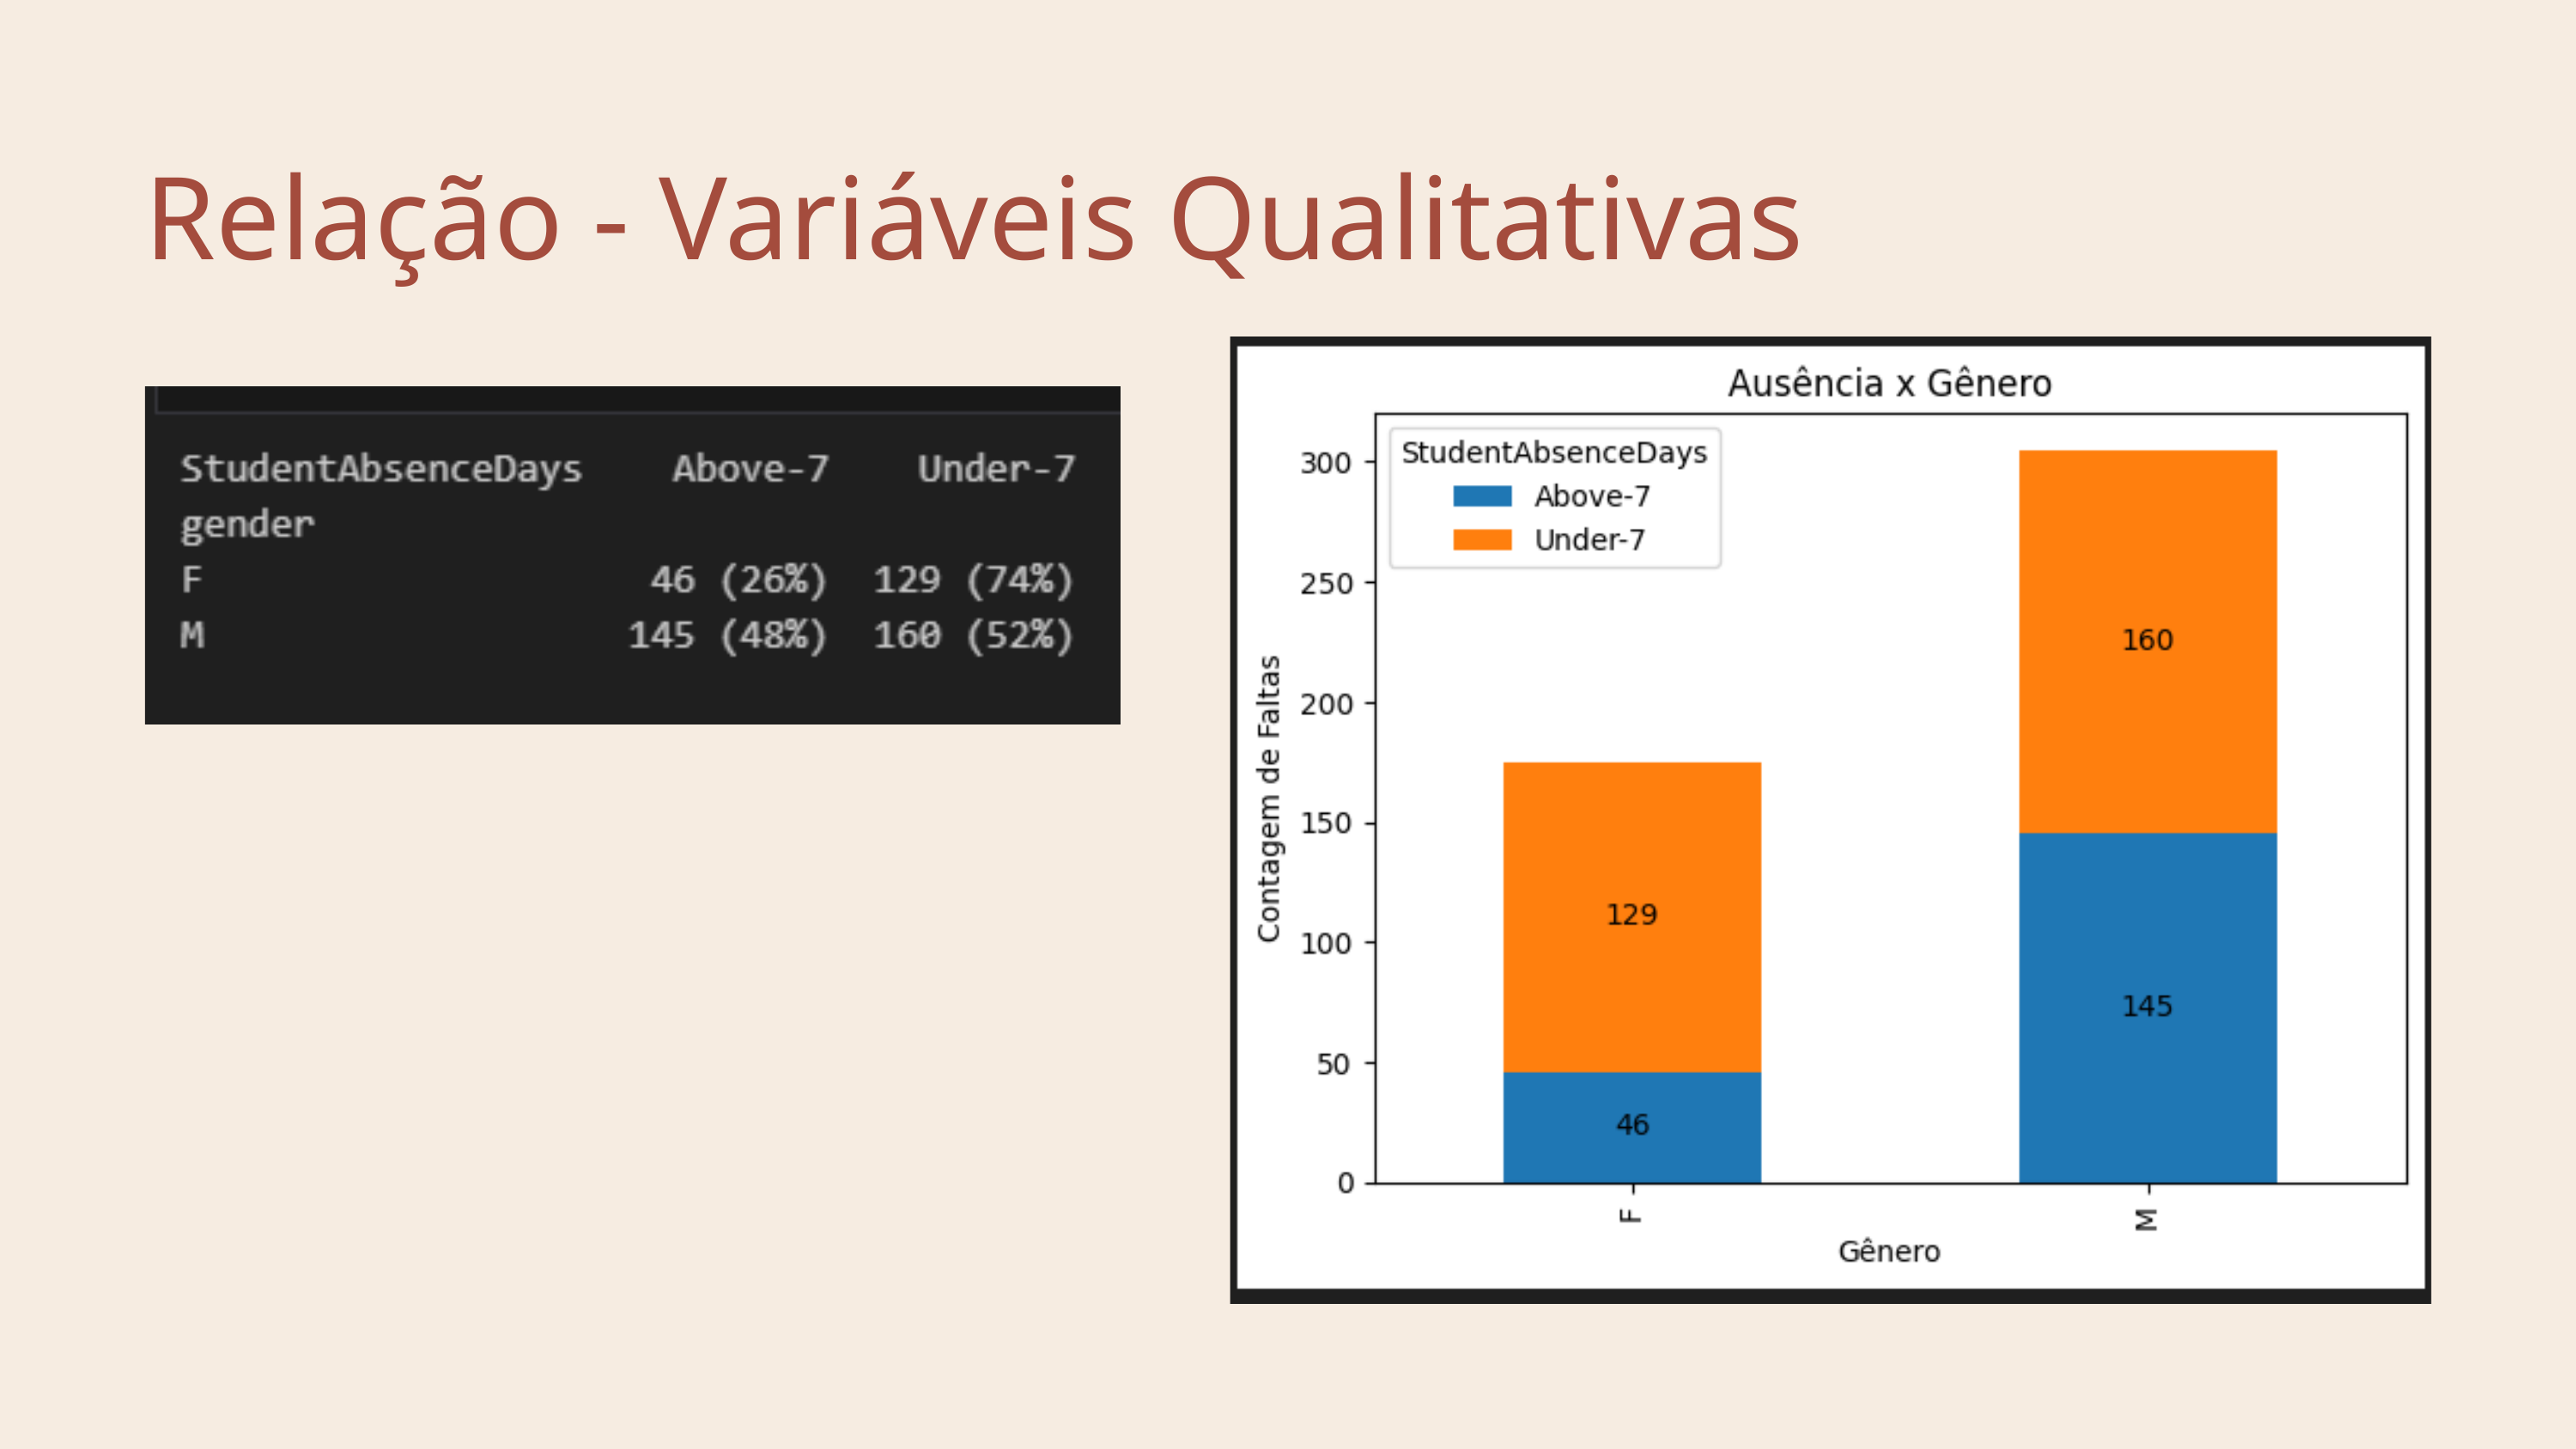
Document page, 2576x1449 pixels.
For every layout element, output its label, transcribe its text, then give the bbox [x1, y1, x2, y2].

text_box [1230, 336, 2432, 1304]
text_box [144, 386, 1121, 724]
text_box Relação - Variáveis Qualitativas [144, 144, 2073, 282]
